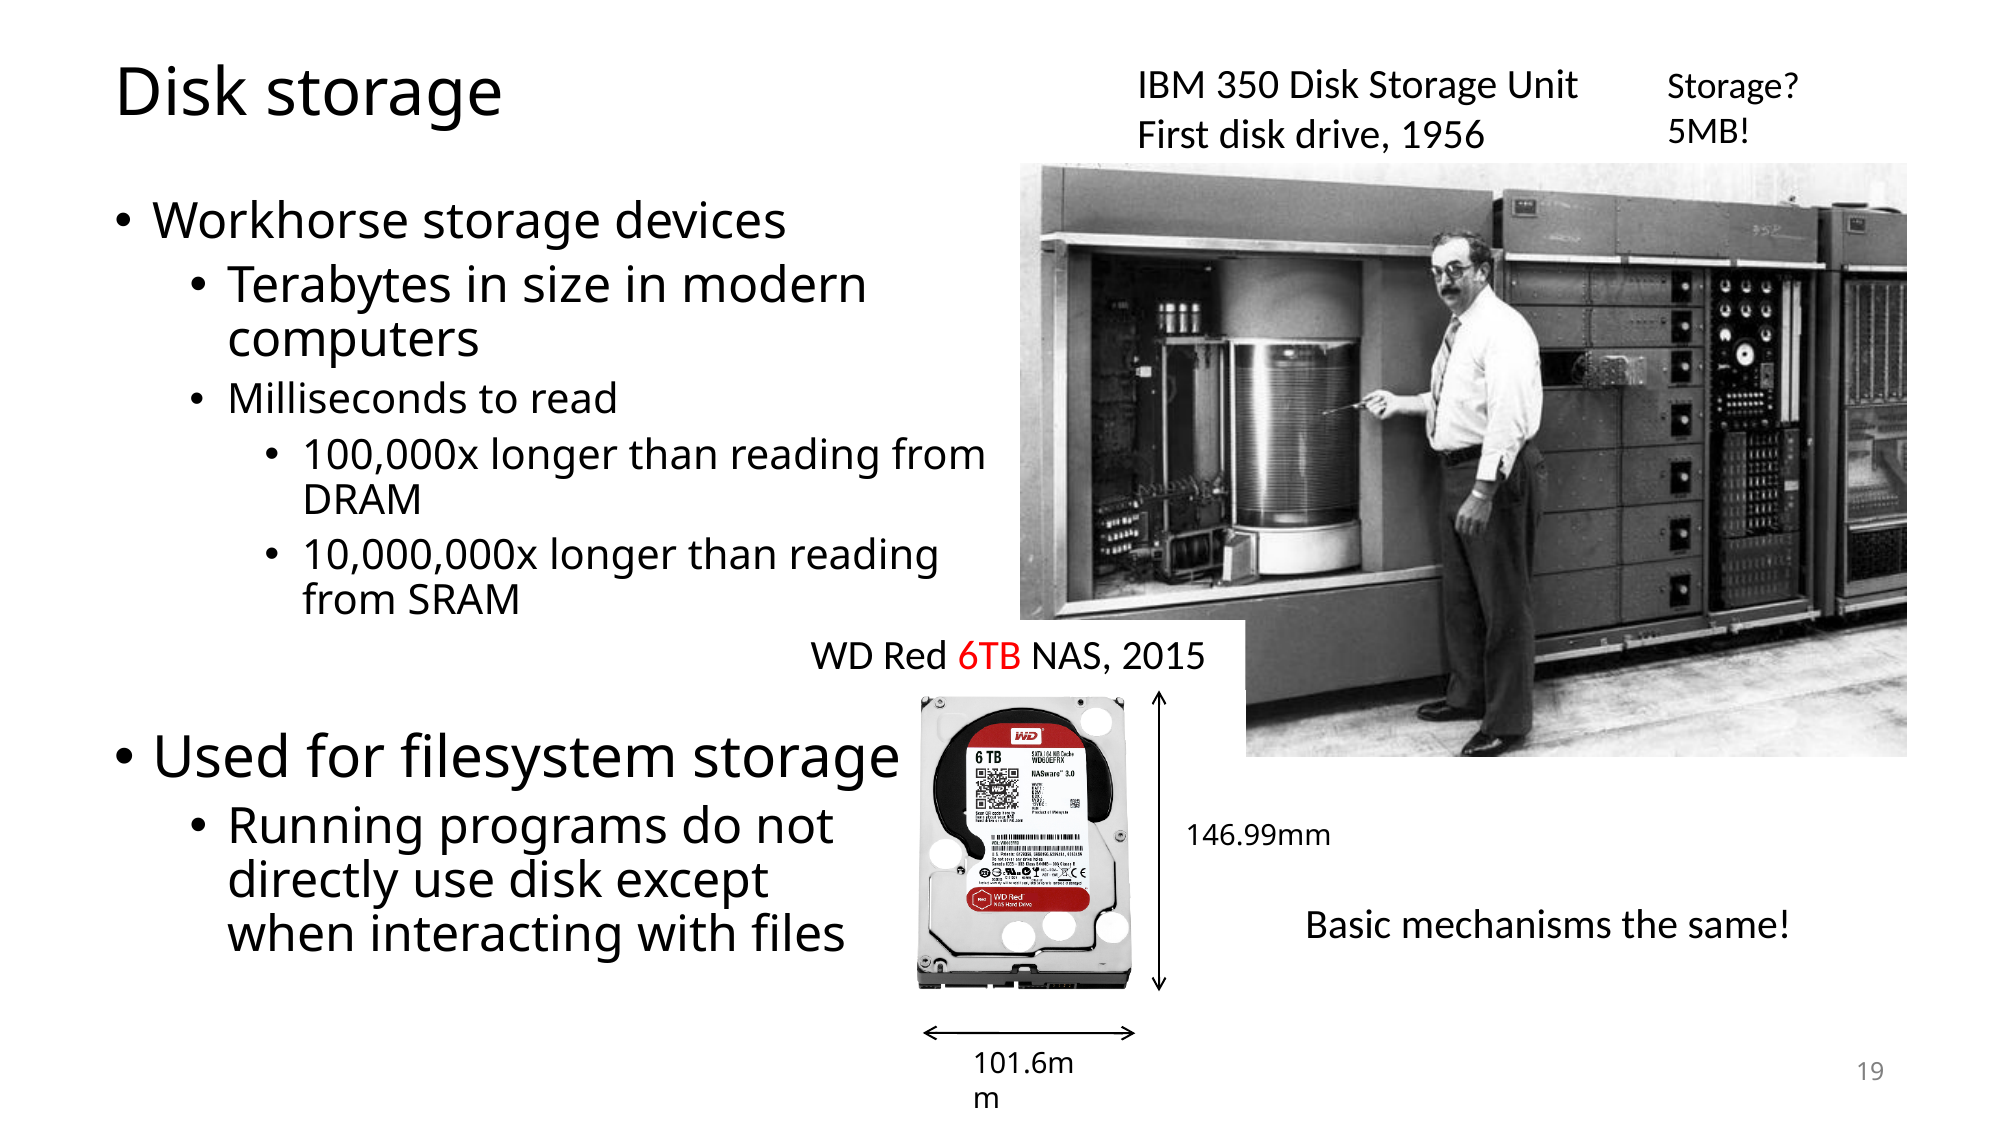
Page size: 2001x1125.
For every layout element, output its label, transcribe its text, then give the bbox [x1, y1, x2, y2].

list Workhorse storage devices Terabytes in size in modern computers Milliseconds to read 100,000x longer than reading from DRAM 10,000,000x longer than reading from SRAM Used for filesystem storage Running programs do not directly use disk except when interacting with files [99, 187, 1015, 1013]
text_box WD Red 6TB NAS, 2015 [795, 620, 1020, 685]
text_box IBM 350 Disk Storage Unit First disk drive, 1956 [1122, 48, 1595, 163]
text_box 146.99mm [1246, 808, 1351, 859]
text_box Basic mechanisms the same! [1290, 889, 1825, 954]
title Disk storage [99, 37, 1900, 150]
text_box [795, 992, 1246, 1088]
text_box 101.6mm [958, 1036, 1111, 1122]
picture [795, 163, 1907, 992]
slide_number 19 [1749, 1042, 1900, 1103]
text_box Storage? 5MB! [1652, 53, 1824, 159]
